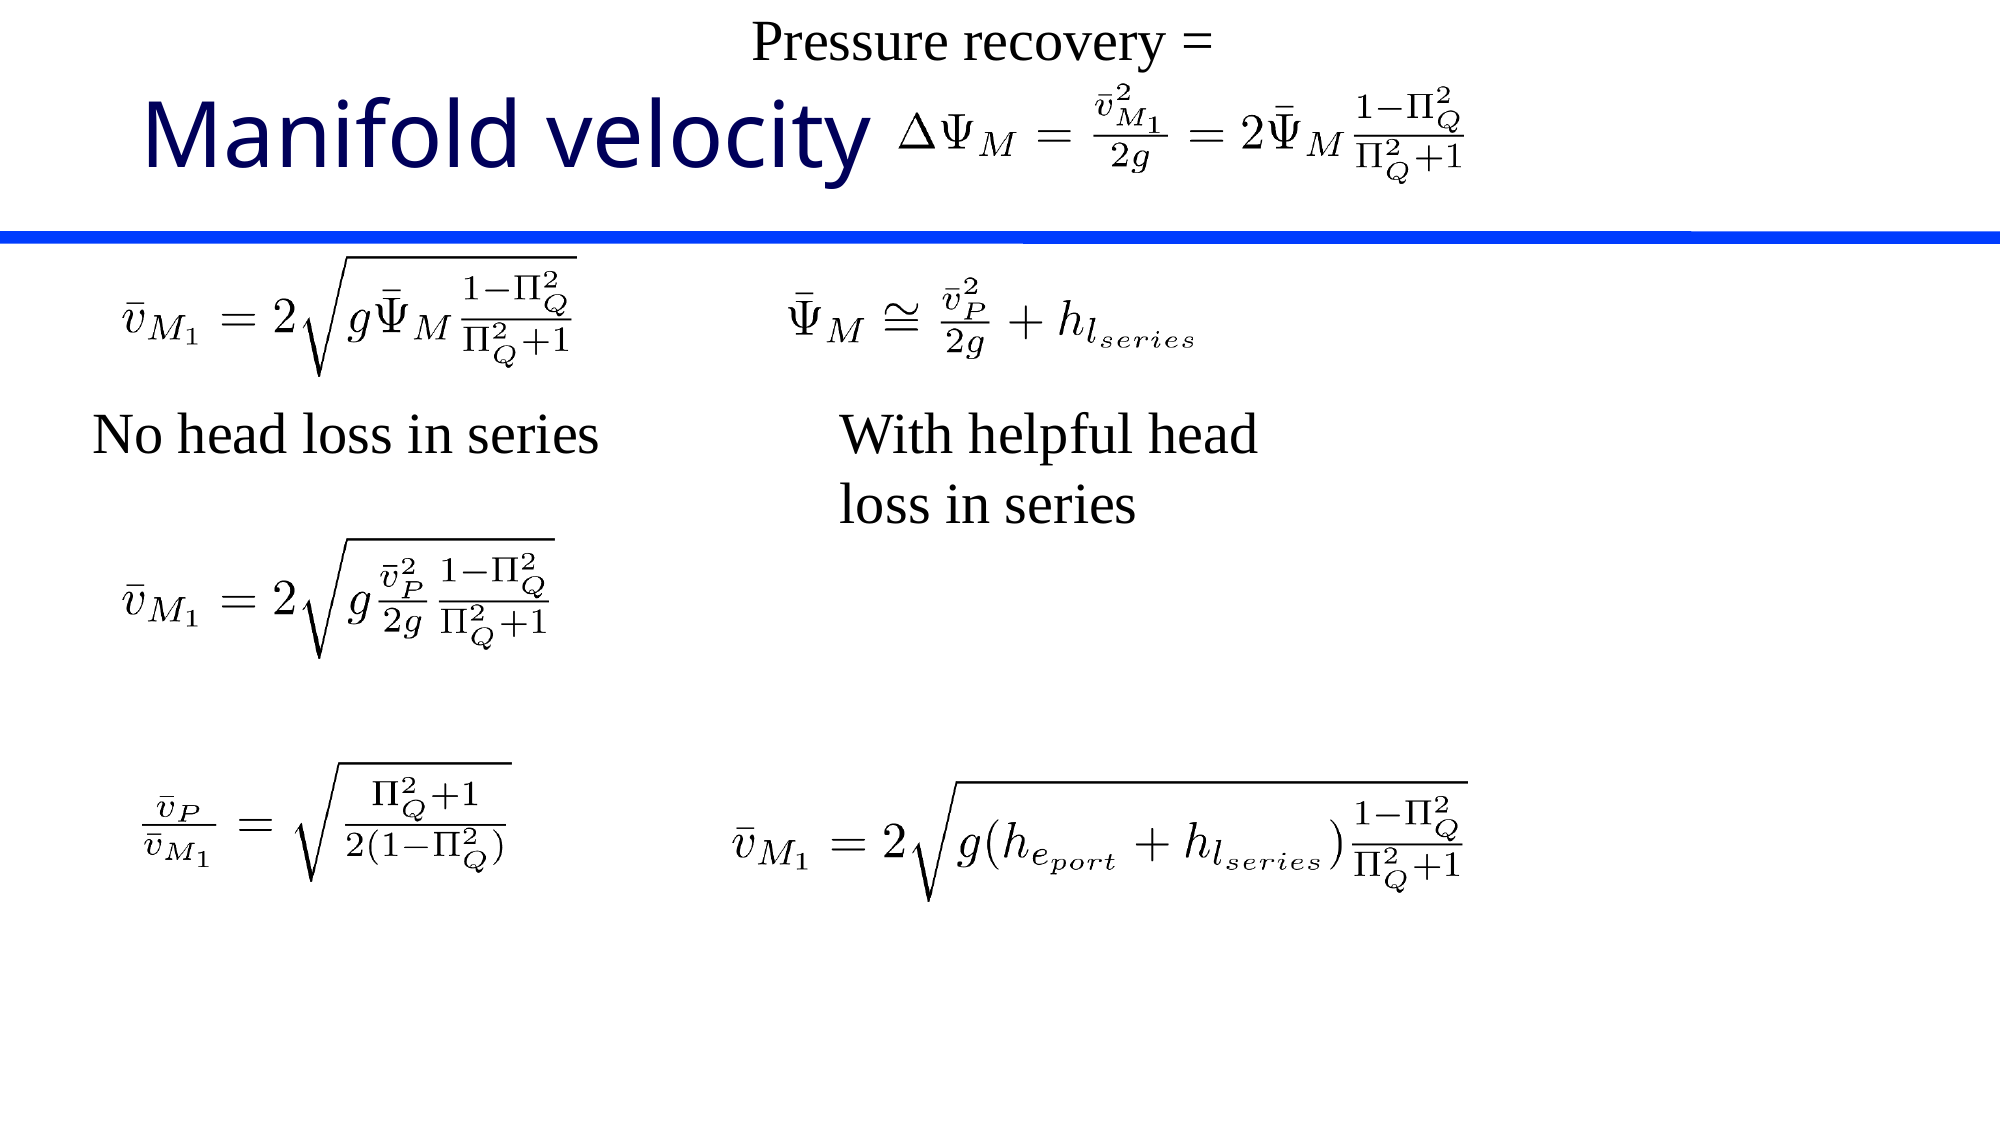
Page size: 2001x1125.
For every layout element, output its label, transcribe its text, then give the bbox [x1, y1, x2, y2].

text_box With helpful head loss in series [824, 387, 1363, 543]
picture [731, 781, 1468, 902]
text_box No head loss in series [77, 387, 616, 473]
title Manifold velocity [75, 37, 938, 225]
picture [122, 256, 578, 377]
picture [141, 762, 512, 883]
text_box Pressure recovery = [736, 0, 1245, 80]
picture [898, 83, 1464, 184]
picture [122, 538, 555, 659]
picture [787, 277, 1194, 360]
